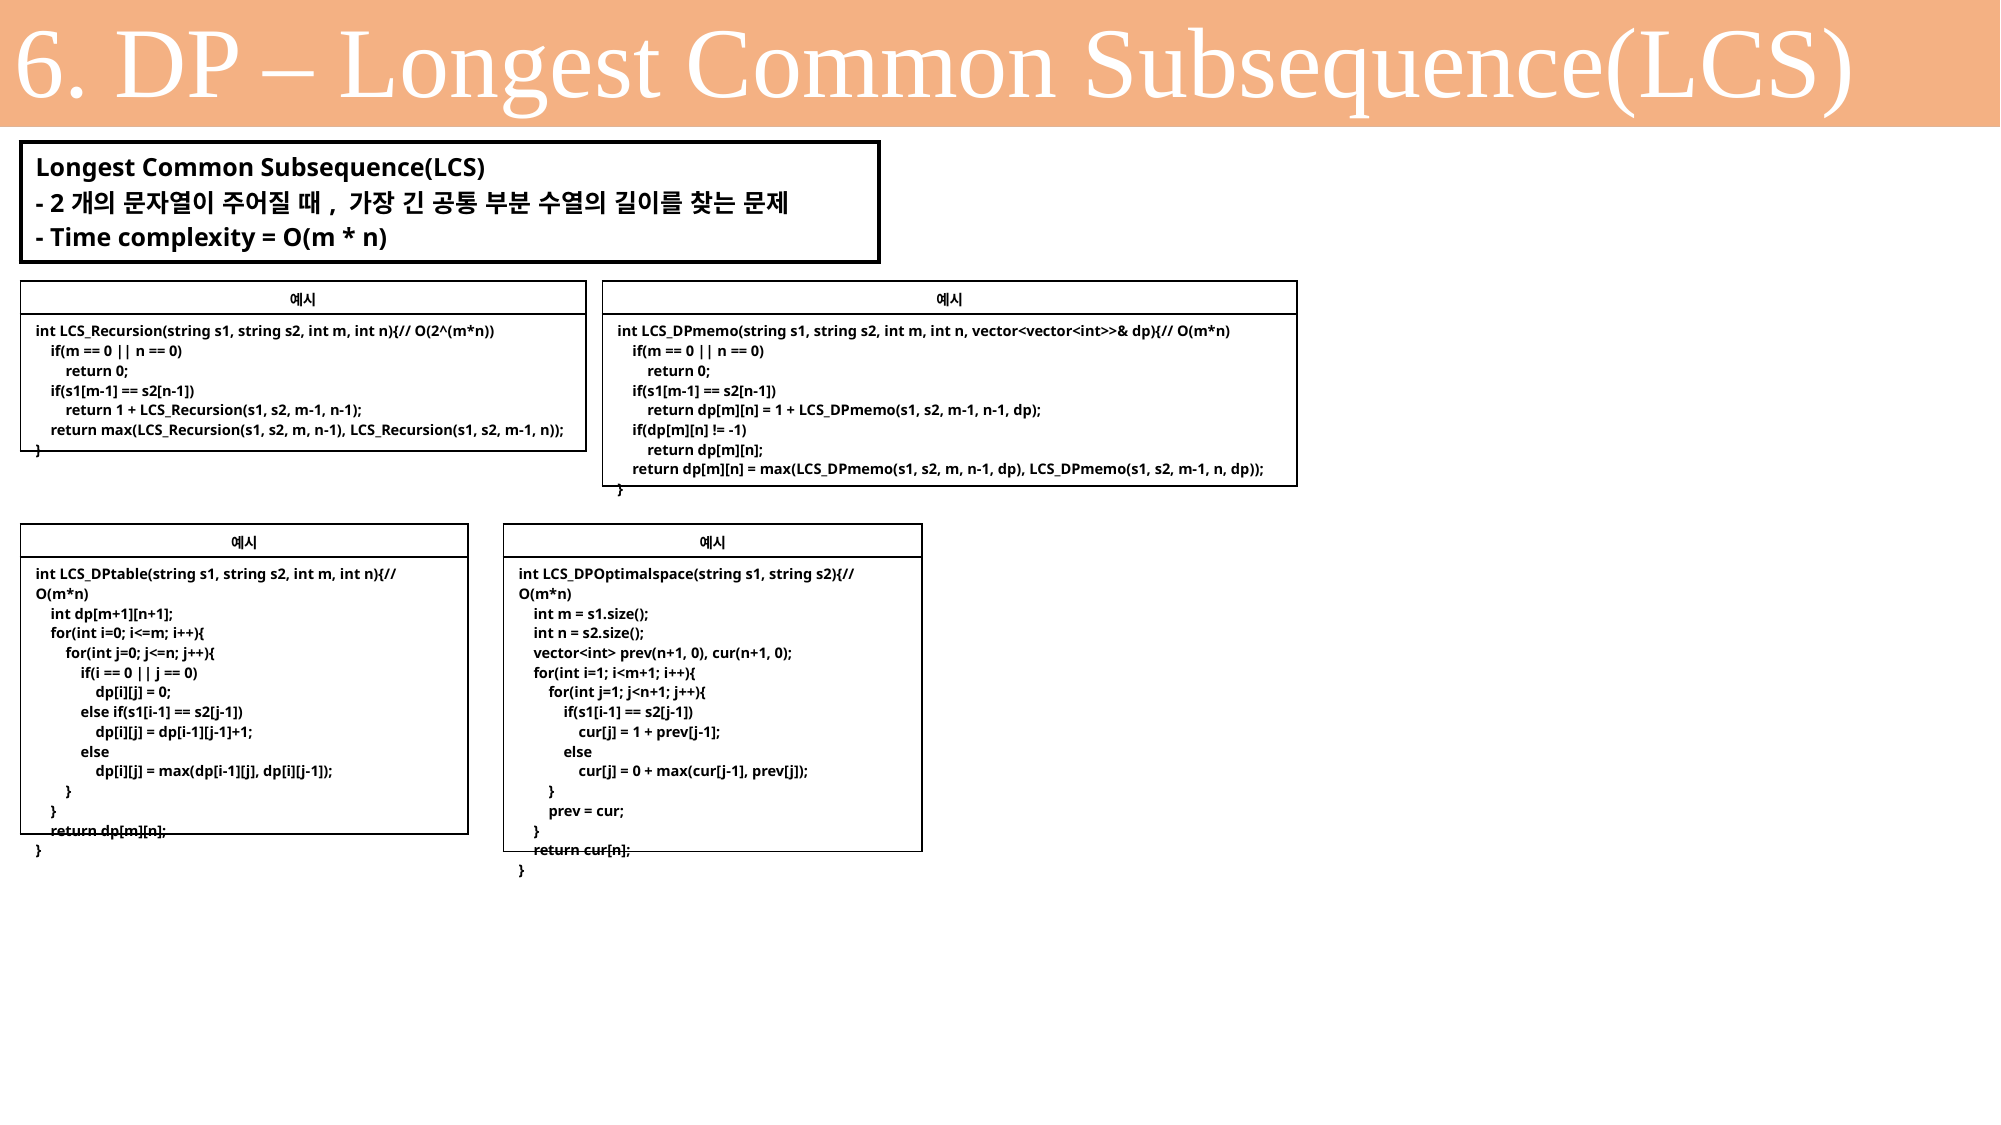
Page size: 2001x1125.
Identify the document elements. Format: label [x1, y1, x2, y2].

table_cell [603, 315, 1296, 485]
table_header [23, 144, 877, 260]
table_header [21, 282, 585, 313]
table_cell [21, 315, 585, 450]
table_cell [21, 558, 467, 833]
text_box [0, 0, 2000, 128]
table_header [504, 525, 921, 556]
table_header [21, 525, 467, 556]
table_cell [504, 558, 921, 851]
table_header [603, 282, 1296, 313]
